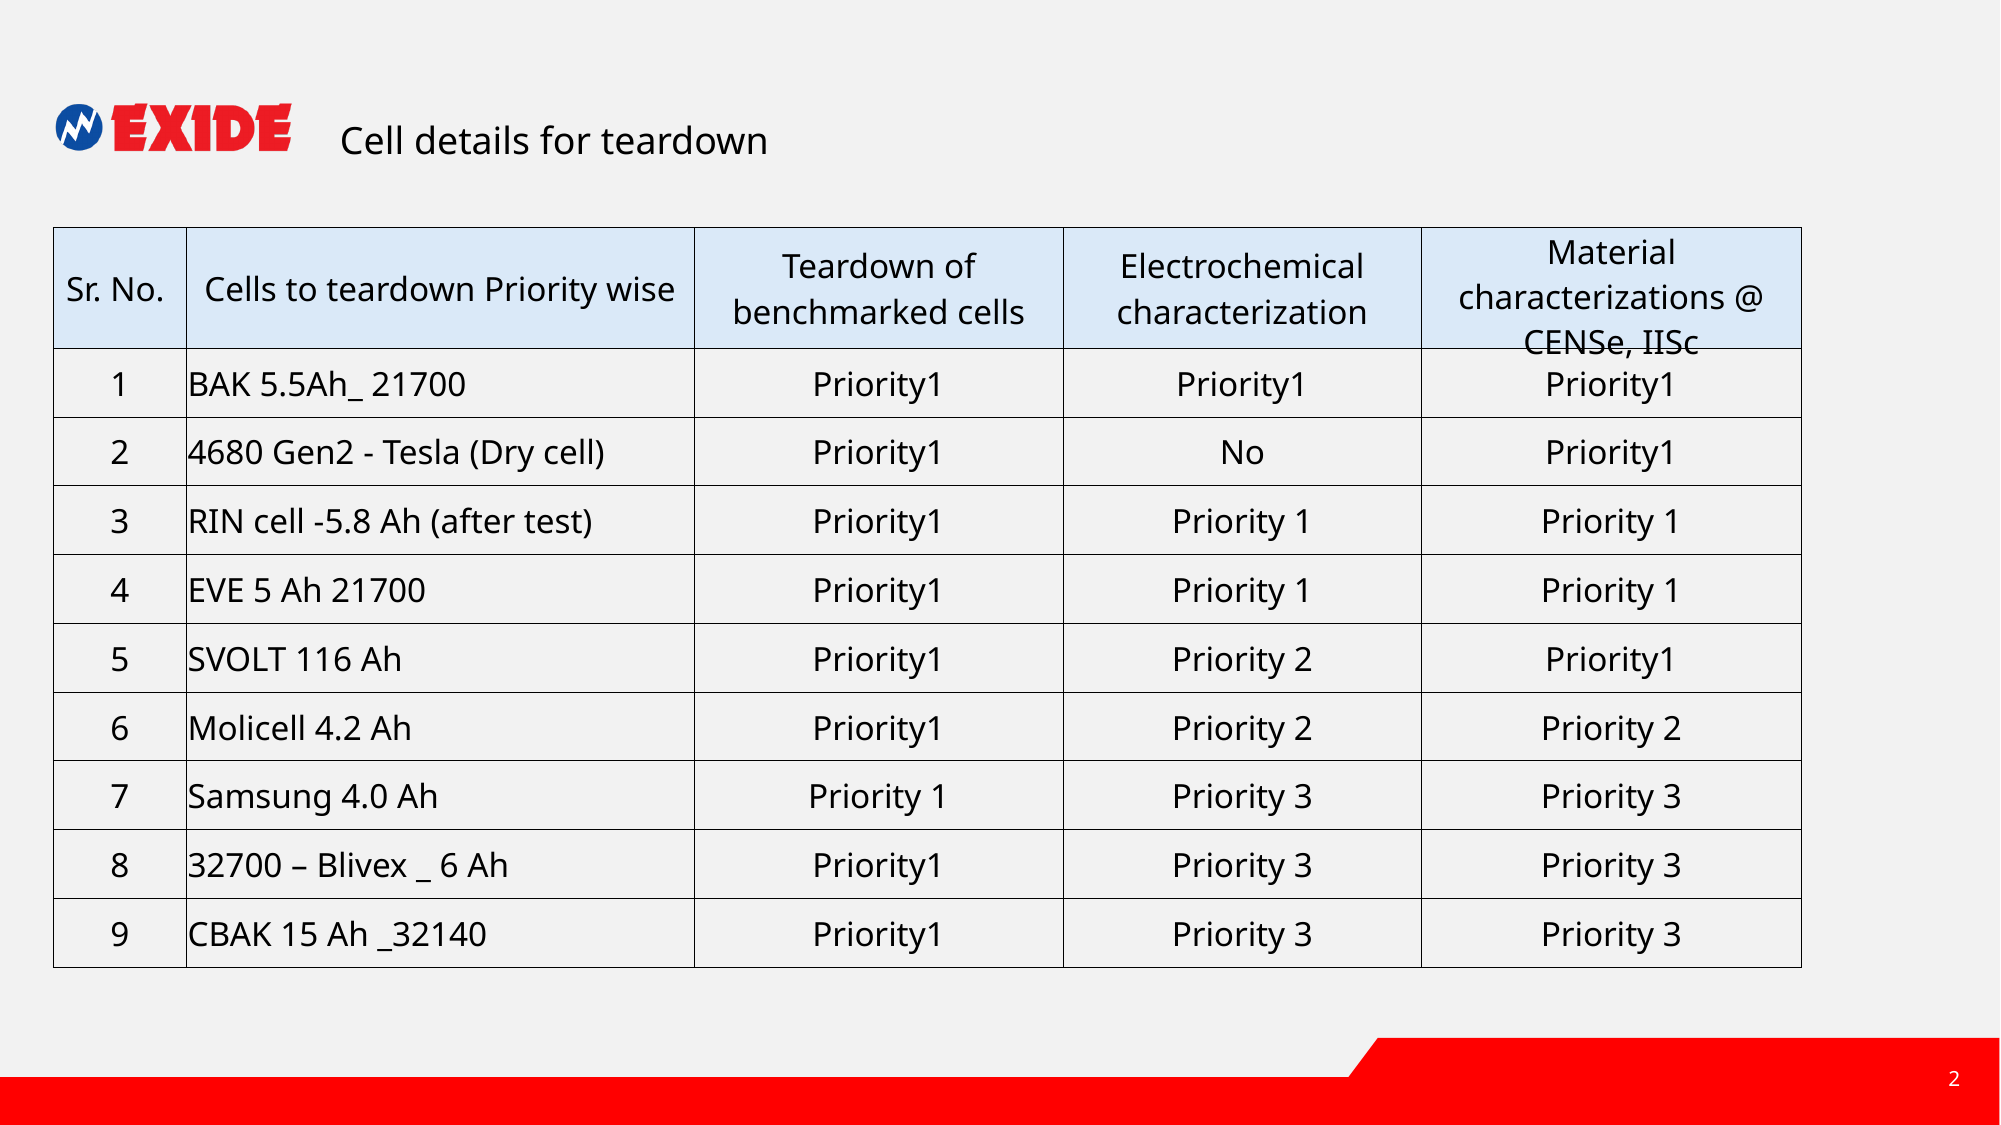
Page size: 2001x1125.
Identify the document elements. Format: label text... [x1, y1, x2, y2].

table_cell Priority 2 [1064, 693, 1421, 760]
table_cell Priority 3 [1422, 899, 1801, 967]
table_cell Priority1 [1422, 349, 1801, 417]
table_cell Priority 1 [1064, 486, 1421, 554]
table_header Sr. No. [54, 228, 186, 348]
table_cell 2 [54, 418, 186, 485]
table_cell Priority 2 [1422, 693, 1801, 760]
table_cell Priority1 [1422, 418, 1801, 485]
table_cell Priority 3 [1064, 899, 1421, 967]
table_cell Priority 2 [1064, 624, 1421, 692]
table_cell Priority1 [695, 693, 1063, 760]
table_cell Priority1 [695, 486, 1063, 554]
table_cell Priority1 [695, 830, 1063, 898]
table_cell 4 [54, 555, 186, 623]
table_cell 6 [54, 693, 186, 760]
table_cell 8 [54, 830, 186, 898]
table_cell Priority1 [695, 624, 1063, 692]
table_cell Priority 1 [1064, 555, 1421, 623]
table_header Material characterizations @ CENSe, IISc [1422, 228, 1801, 348]
table_cell 9 [54, 899, 186, 967]
table_cell Priority 3 [1422, 830, 1801, 898]
table_cell 4680 Gen2 - Tesla (Dry cell) [187, 418, 694, 485]
table_cell Priority 1 [1422, 555, 1801, 623]
table_cell Priority 1 [1422, 486, 1801, 554]
table_cell CBAK 15 Ah _32140 [187, 899, 694, 967]
table_header Cells to teardown Priority wise [187, 228, 694, 348]
table_header Electrochemical characterization [1064, 228, 1421, 348]
table_cell 5 [54, 624, 186, 692]
table_cell No [1064, 418, 1421, 485]
table_cell Samsung 4.0 Ah [187, 761, 694, 829]
table_cell SVOLT 116 Ah [187, 624, 694, 692]
table_cell 7 [54, 761, 186, 829]
table_header Teardown of benchmarked cells [695, 228, 1063, 348]
table_cell Priority1 [1422, 624, 1801, 692]
table_cell Priority 3 [1064, 830, 1421, 898]
table_cell RIN cell -5.8 Ah (after test) [187, 486, 694, 554]
table_cell 1 [54, 349, 186, 417]
table_cell Priority1 [695, 899, 1063, 967]
table_cell 3 [54, 486, 186, 554]
table_cell BAK 5.5Ah_ 21700 [187, 349, 694, 417]
table_cell 32700 – Blivex _ 6 Ah [187, 830, 694, 898]
table_cell Priority 3 [1064, 761, 1421, 829]
table_cell Priority 3 [1422, 761, 1801, 829]
table_cell Priority1 [695, 555, 1063, 623]
table_cell Priority1 [695, 349, 1063, 417]
text_box Cell details for teardown [324, 96, 1375, 182]
table_cell Molicell 4.2 Ah [187, 693, 694, 760]
picture [46, 94, 301, 160]
table_cell Priority1 [1064, 349, 1421, 417]
table_cell Priority1 [695, 418, 1063, 485]
table_cell EVE 5 Ah 21700 [187, 555, 694, 623]
table_cell Priority 1 [695, 761, 1063, 829]
